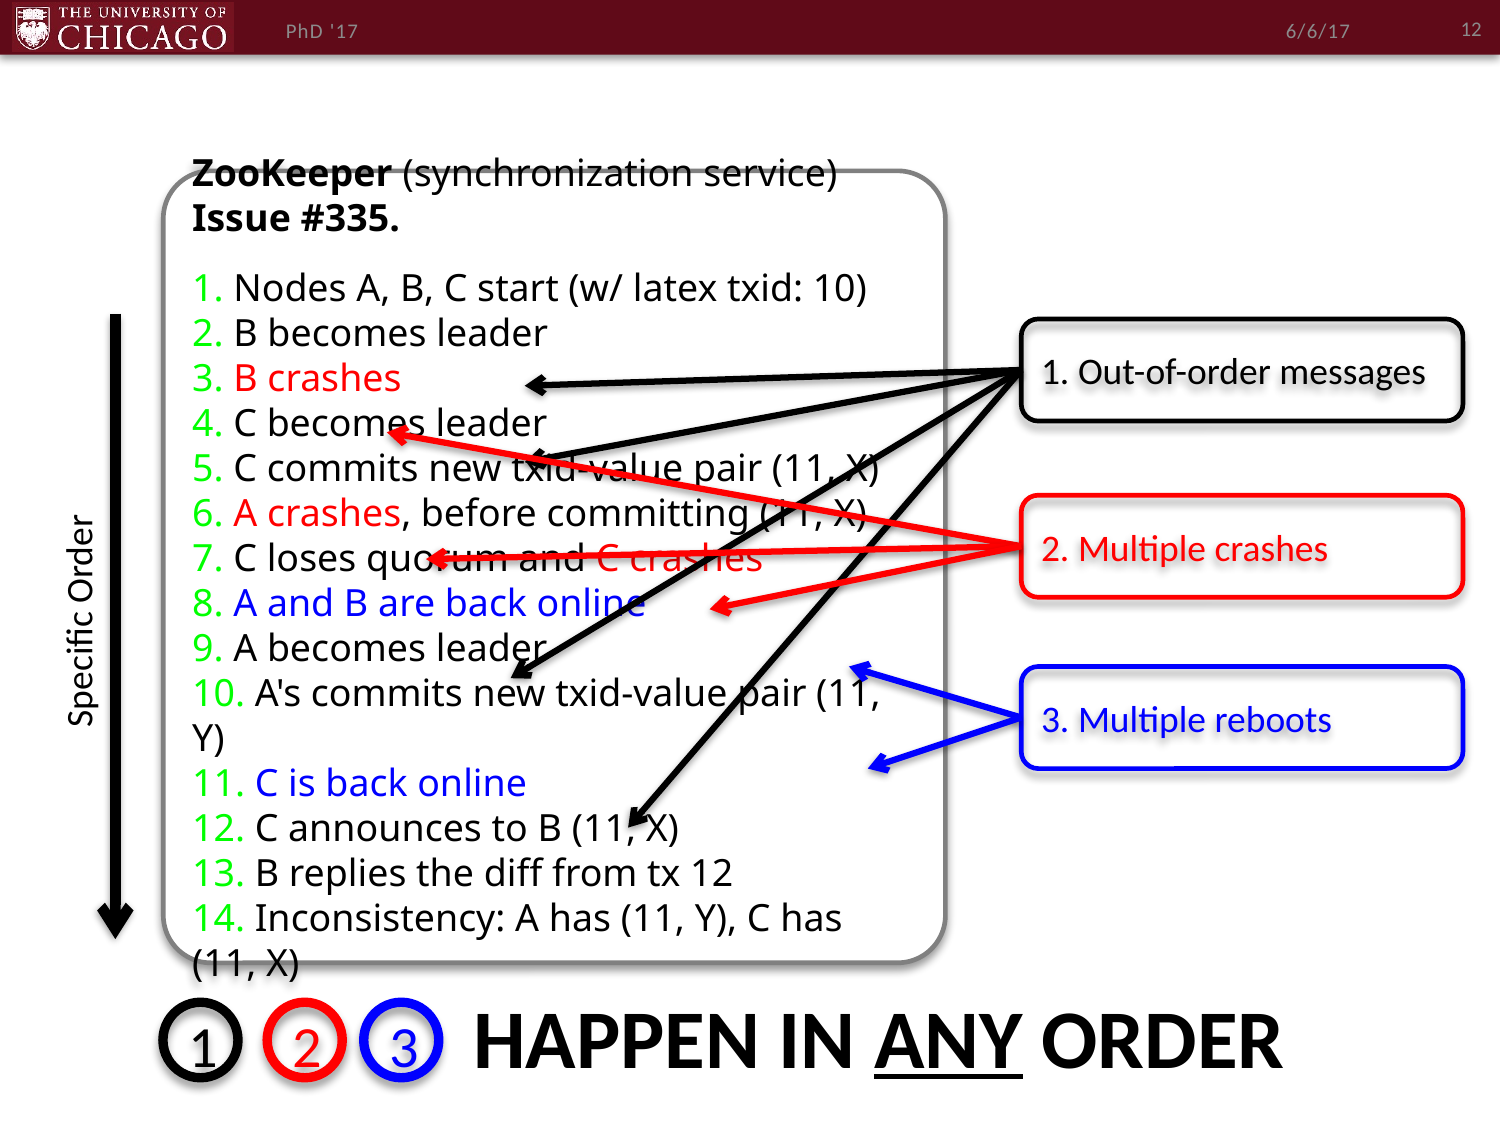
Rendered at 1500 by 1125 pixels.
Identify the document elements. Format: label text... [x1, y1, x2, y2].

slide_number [1096, 7, 1365, 52]
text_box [510, 369, 621, 432]
slide_number 12 [1365, 0, 1497, 59]
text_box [709, 545, 1022, 610]
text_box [425, 545, 709, 560]
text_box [867, 717, 1022, 769]
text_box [386, 432, 1022, 547]
text_box 2. Multiple crashes [1029, 494, 1464, 599]
text_box 3. Multiple reboots [1028, 665, 1464, 770]
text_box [510, 572, 621, 679]
text_box 2 [266, 1001, 343, 1079]
footer PhD '17 [270, 7, 806, 52]
text_box 1. Out-of-order messages [1020, 318, 1464, 422]
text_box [627, 398, 1022, 432]
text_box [524, 369, 1022, 387]
text_box ZooKeeper (synchronization service) Issue #335. 1. Nodes A, B, C start (w/ latex txid: 10) 2. B becomes leader 3. B crashes 4. C becomes leader 5. C commits new txid-value pair (11, X) 6. A crashes, before committing (11, X) 7. C loses quorum and C crashes 8. A and B are back online 9. A becomes leader 10. A's commits new txid-value pair (11, Y) 11. C is back online 12. C announces to B (11, X) 13. B replies the diff from tx 12 14. Inconsistency: A has (11, Y), C has (11, X) [162, 170, 947, 964]
text_box Specific Order [47, 499, 108, 742]
picture [12, 2, 234, 52]
text_box HAPPEN IN ANY ORDER [457, 977, 1300, 1093]
text_box 1 [162, 1001, 239, 1079]
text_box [848, 666, 1022, 718]
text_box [627, 572, 1022, 828]
text_box 3 [362, 1001, 440, 1079]
